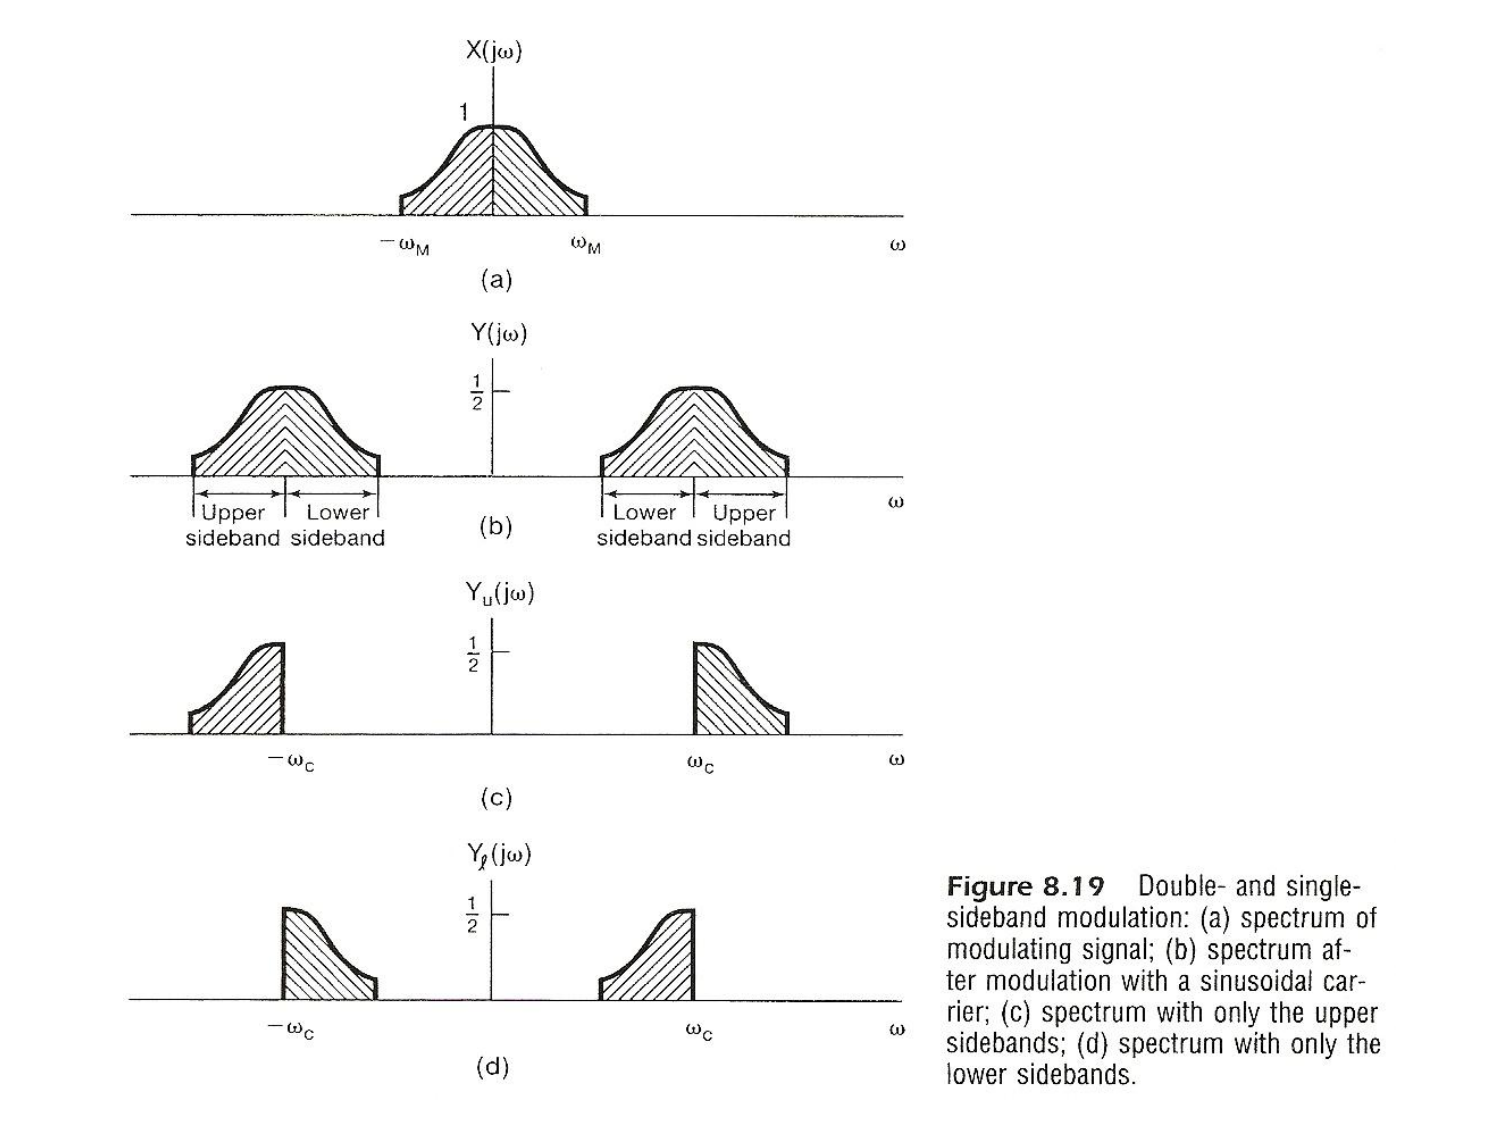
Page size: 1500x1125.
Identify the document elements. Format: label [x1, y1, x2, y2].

picture [123, 30, 1397, 1100]
